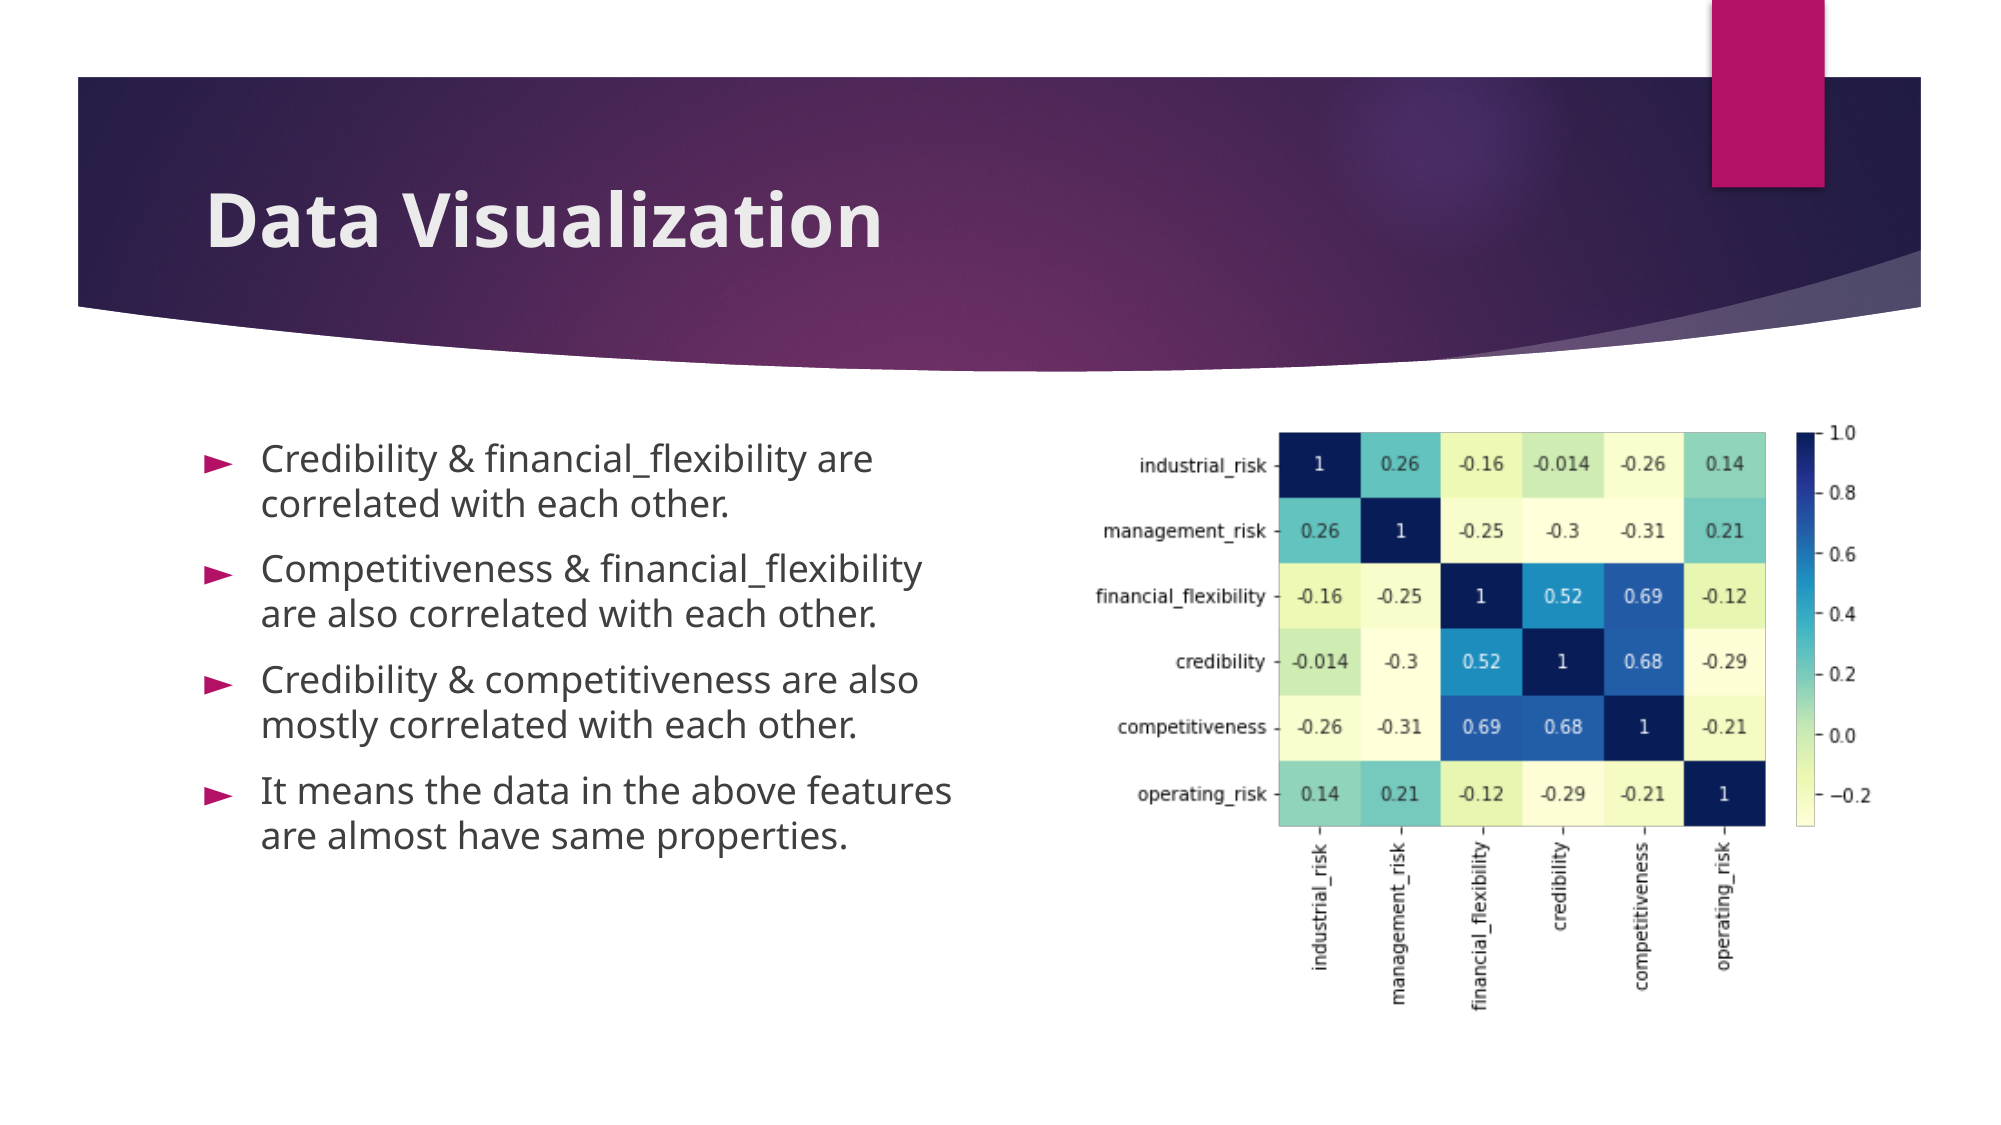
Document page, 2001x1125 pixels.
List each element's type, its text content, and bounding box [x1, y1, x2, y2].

title Data Visualization [189, 159, 1627, 276]
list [1078, 413, 1884, 1029]
picture [79, 78, 1920, 371]
list Credibility & financial_flexibility are correlated with each other. Competitiveness & financial_flexibility are also correlated with each other. Credibility & competitiveness are also mostly correlated with each other. It means the data in the above features are almost have same properties. [189, 427, 981, 988]
